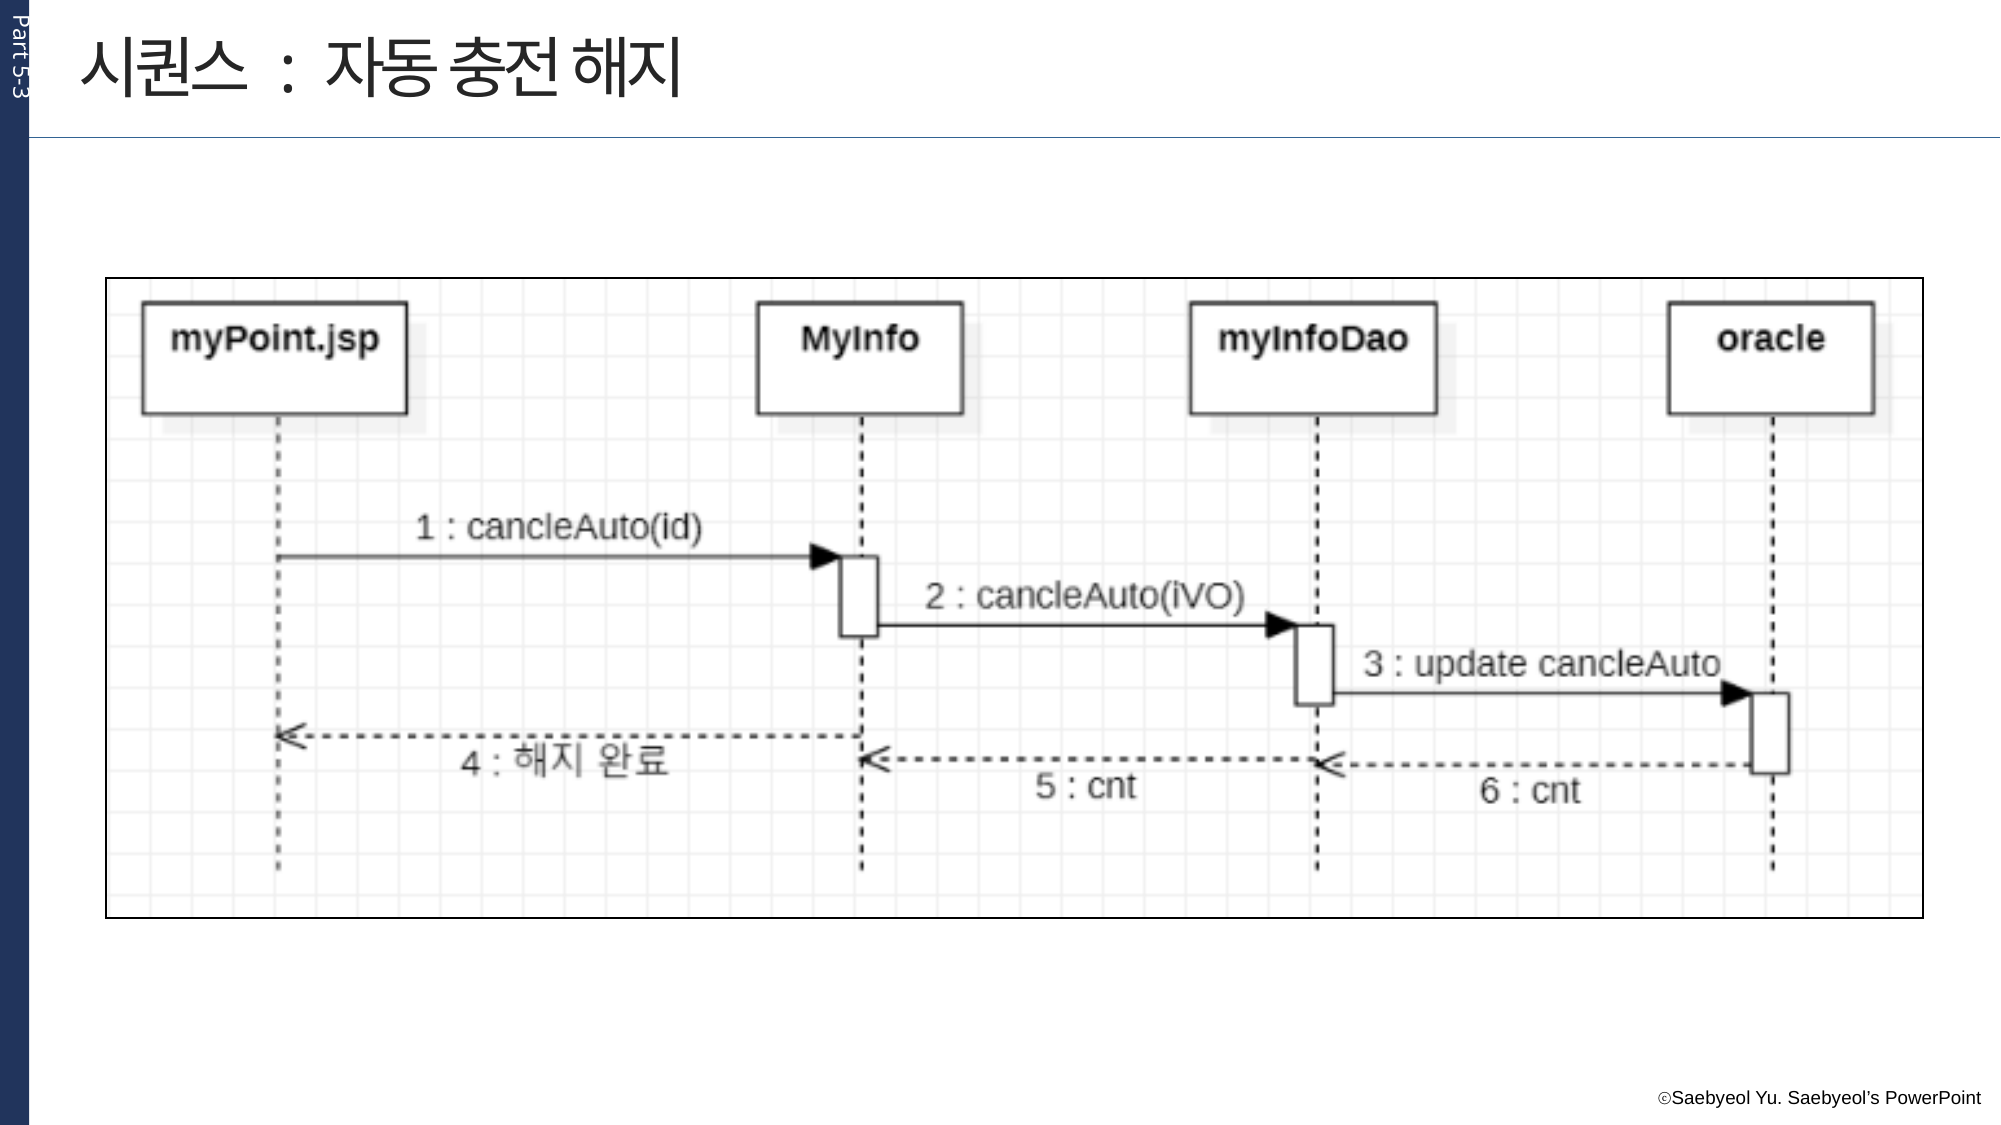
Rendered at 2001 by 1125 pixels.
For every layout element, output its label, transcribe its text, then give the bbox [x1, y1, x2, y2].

picture [106, 278, 1923, 918]
text_box 시퀀스 : 자동 충전 해지 [64, 18, 702, 113]
text_box Part 5-3 [0, 0, 44, 304]
text_box [0, 304, 30, 1125]
